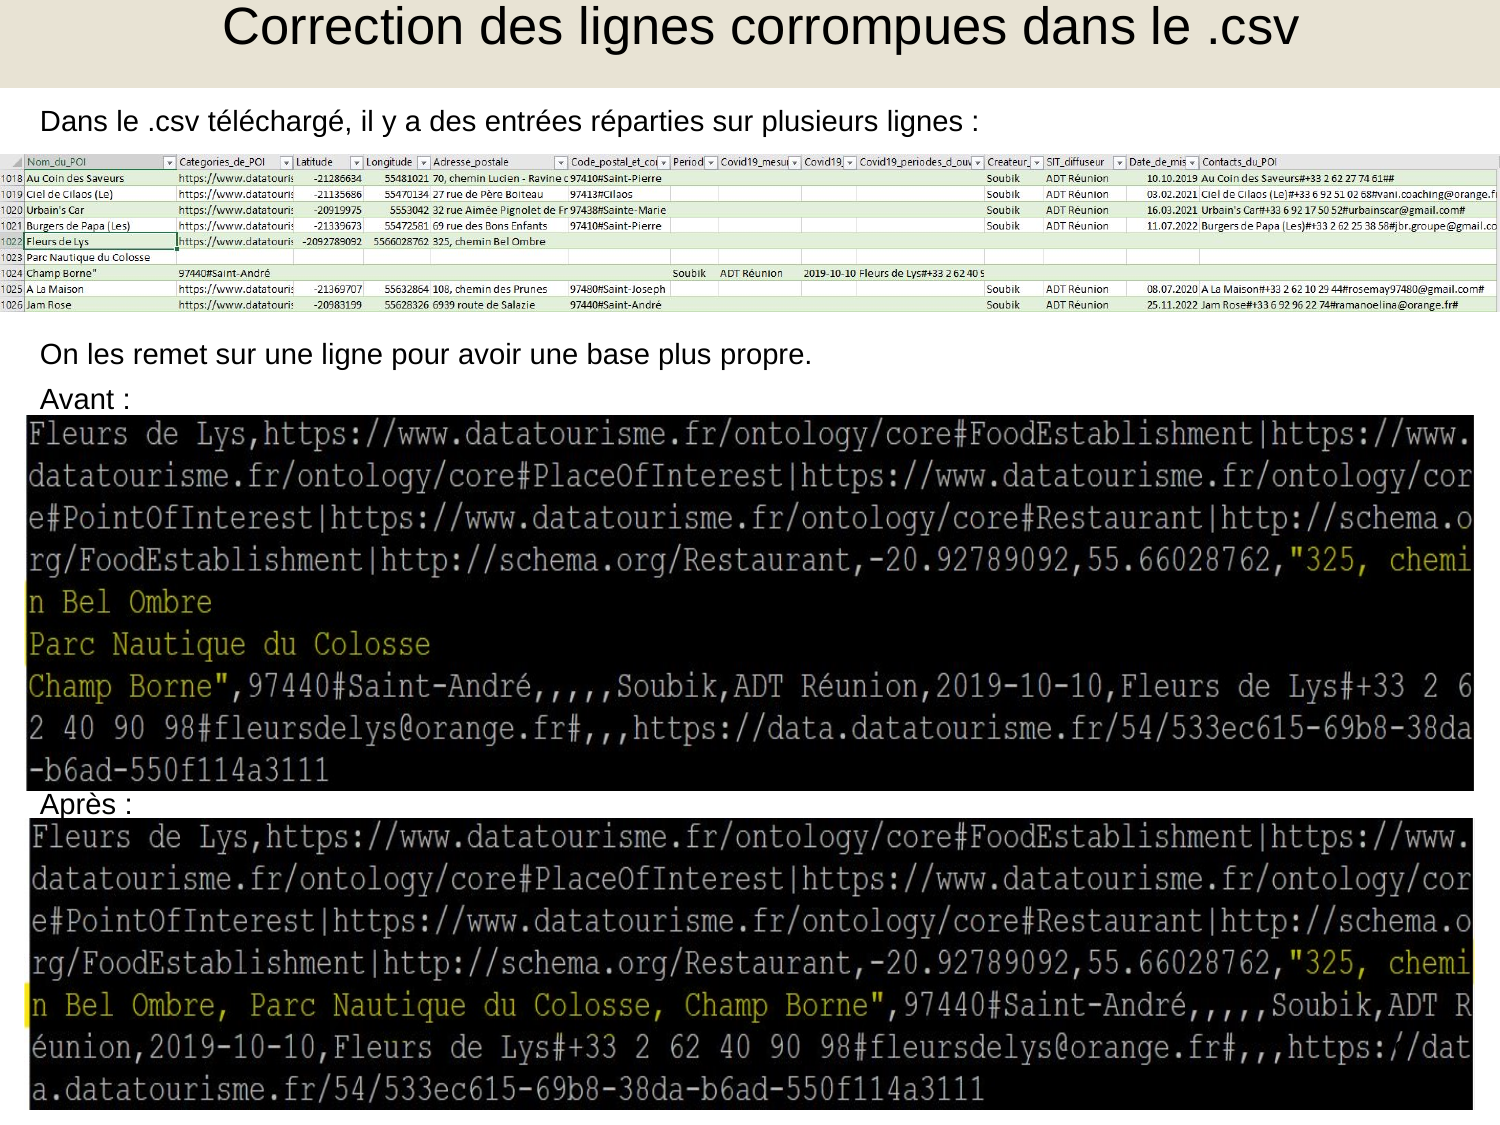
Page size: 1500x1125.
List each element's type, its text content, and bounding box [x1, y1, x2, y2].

text_box Après : [24, 797, 162, 818]
text_box Avant : [24, 365, 162, 414]
picture [0, 0, 1500, 88]
picture [0, 153, 1500, 313]
picture [24, 818, 1476, 1110]
text_box On les remet sur une ligne pour avoir une base plus propre. [24, 320, 1262, 386]
picture [24, 414, 1476, 791]
text_box Dans le .csv téléchargé, il y a des entrées réparties sur plusieurs lignes : [24, 96, 999, 152]
